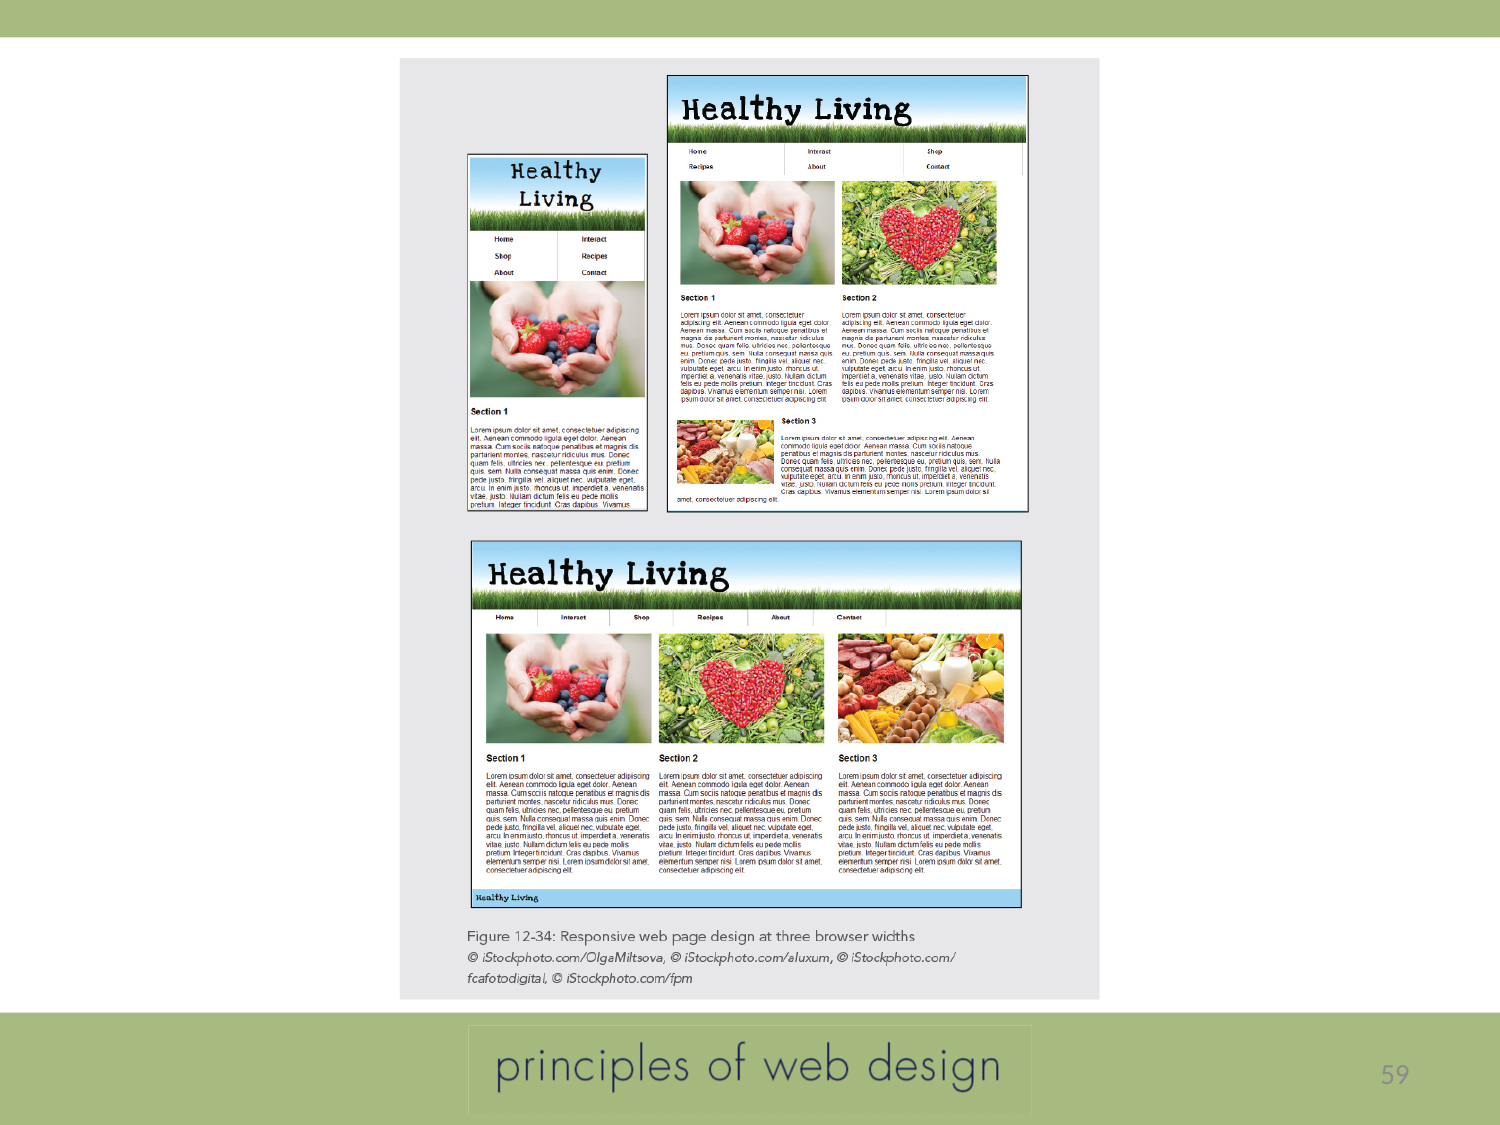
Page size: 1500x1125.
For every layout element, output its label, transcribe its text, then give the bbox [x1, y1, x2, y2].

picture [469, 1026, 1031, 1115]
picture [399, 57, 1101, 1000]
slide_number 59 [1074, 1042, 1425, 1103]
